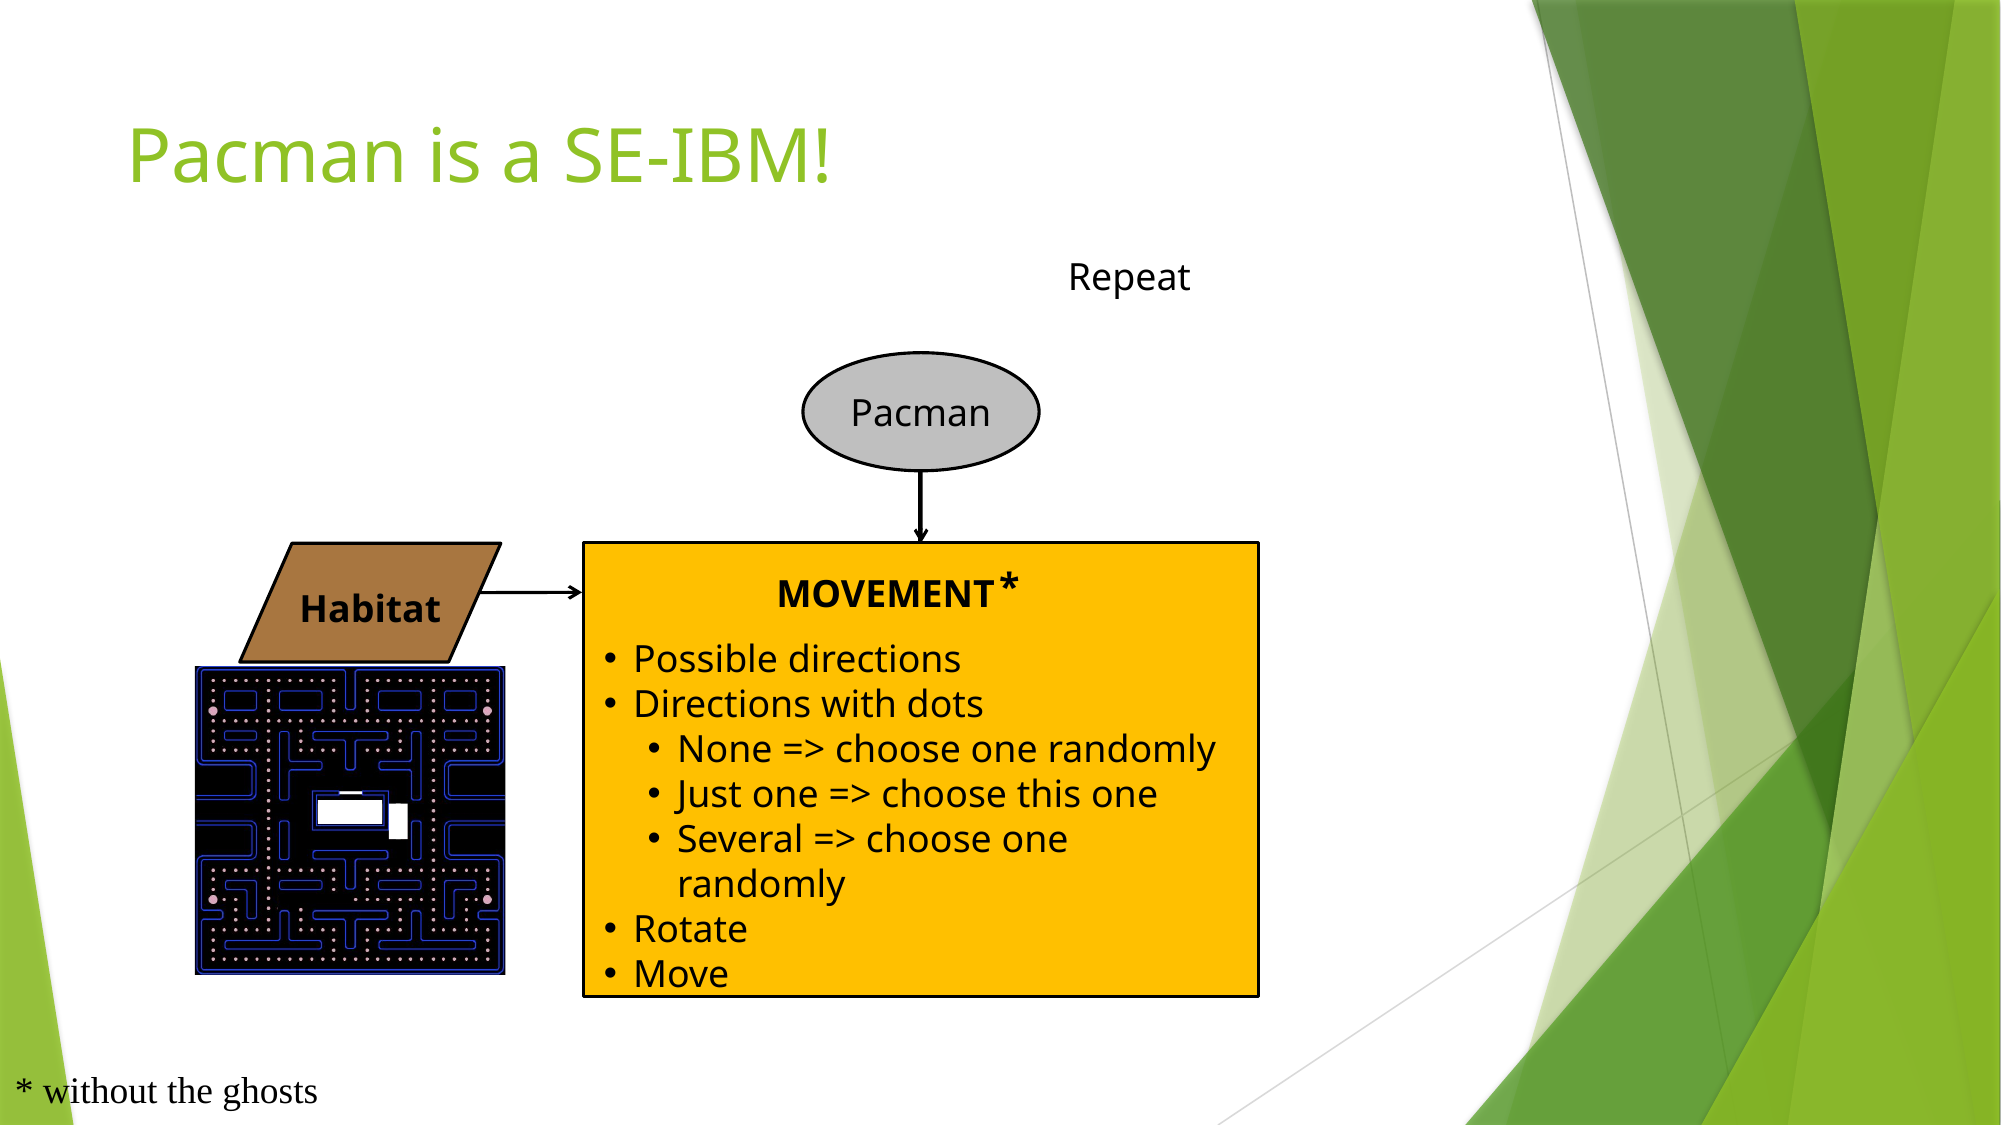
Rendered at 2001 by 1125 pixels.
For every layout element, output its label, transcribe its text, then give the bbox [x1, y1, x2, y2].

text_box * [984, 555, 1040, 615]
text_box [238, 630, 461, 664]
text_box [194, 666, 506, 976]
title Pacman is a SE-IBM! [111, 99, 1522, 317]
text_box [603, 667, 1238, 671]
text_box MOVEMENT [582, 562, 1199, 623]
text_box Possible directions Directions with dots None => choose one randomly Just one => choose this one Several => choose one randomly Rotate Move [588, 627, 1259, 1003]
text_box Pacman [802, 381, 1040, 442]
text_box [582, 541, 1260, 998]
text_box Habitat [252, 577, 489, 638]
text_box * without the ghosts [0, 1058, 378, 1119]
text_box [817, 351, 1025, 381]
text_box Repeat [1053, 245, 1259, 305]
text_box [817, 442, 1025, 473]
text_box [275, 541, 503, 577]
